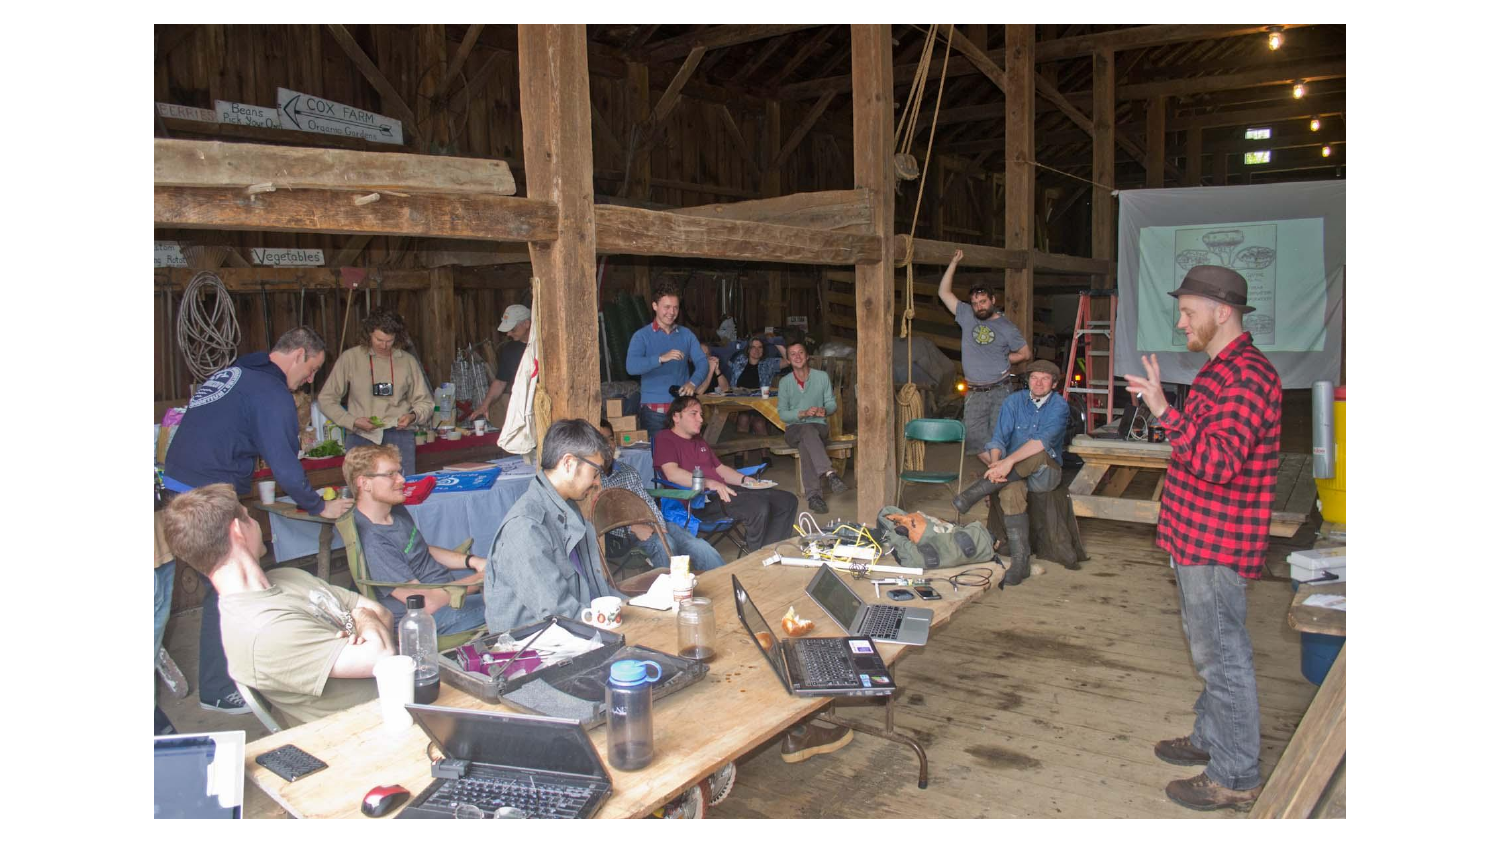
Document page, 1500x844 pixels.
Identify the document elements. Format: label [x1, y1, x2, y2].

picture [154, 24, 1346, 819]
